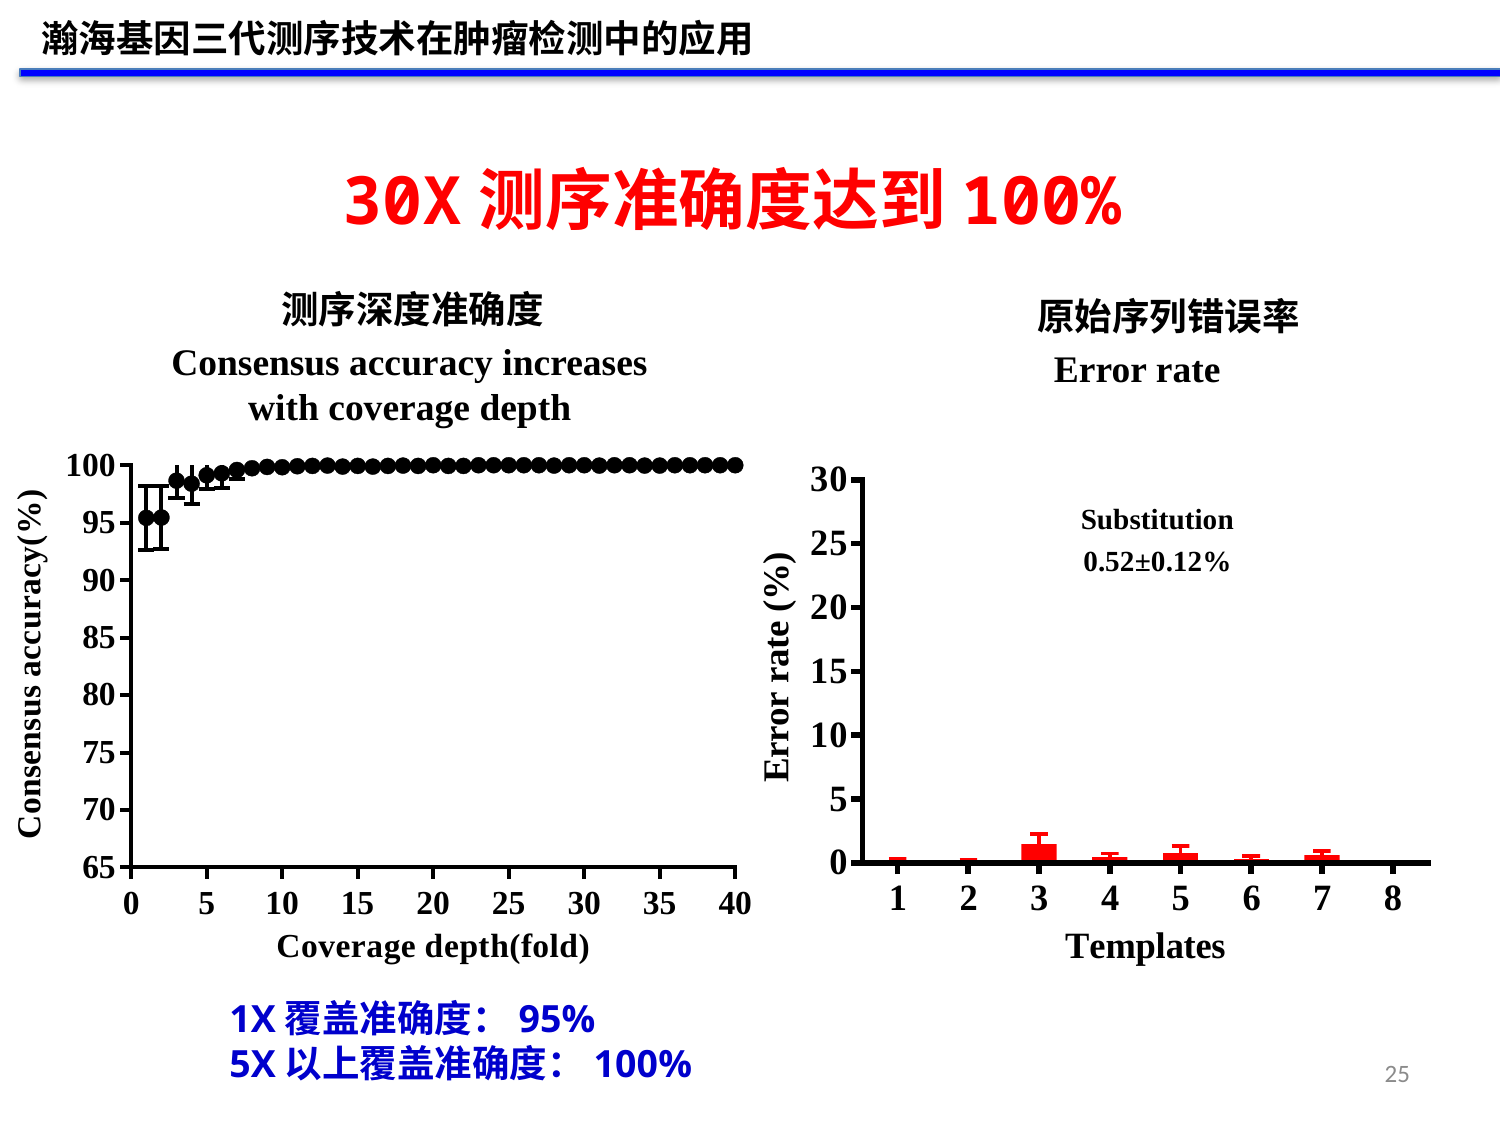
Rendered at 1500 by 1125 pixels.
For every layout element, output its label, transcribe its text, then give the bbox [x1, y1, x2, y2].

text_box [19, 68, 1500, 77]
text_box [729, 418, 1500, 996]
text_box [879, 285, 1396, 399]
slide_number 25 [1074, 1042, 1425, 1103]
text_box 瀚海基因三代测序技术在肿瘤检测中的应用 [26, 7, 769, 67]
text_box 1X覆盖准确度：95% 5X以上覆盖准确度：100% [214, 1003, 707, 1093]
text_box 30X测序准确度达到100% [53, 150, 1412, 245]
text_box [0, 406, 838, 995]
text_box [152, 278, 668, 437]
